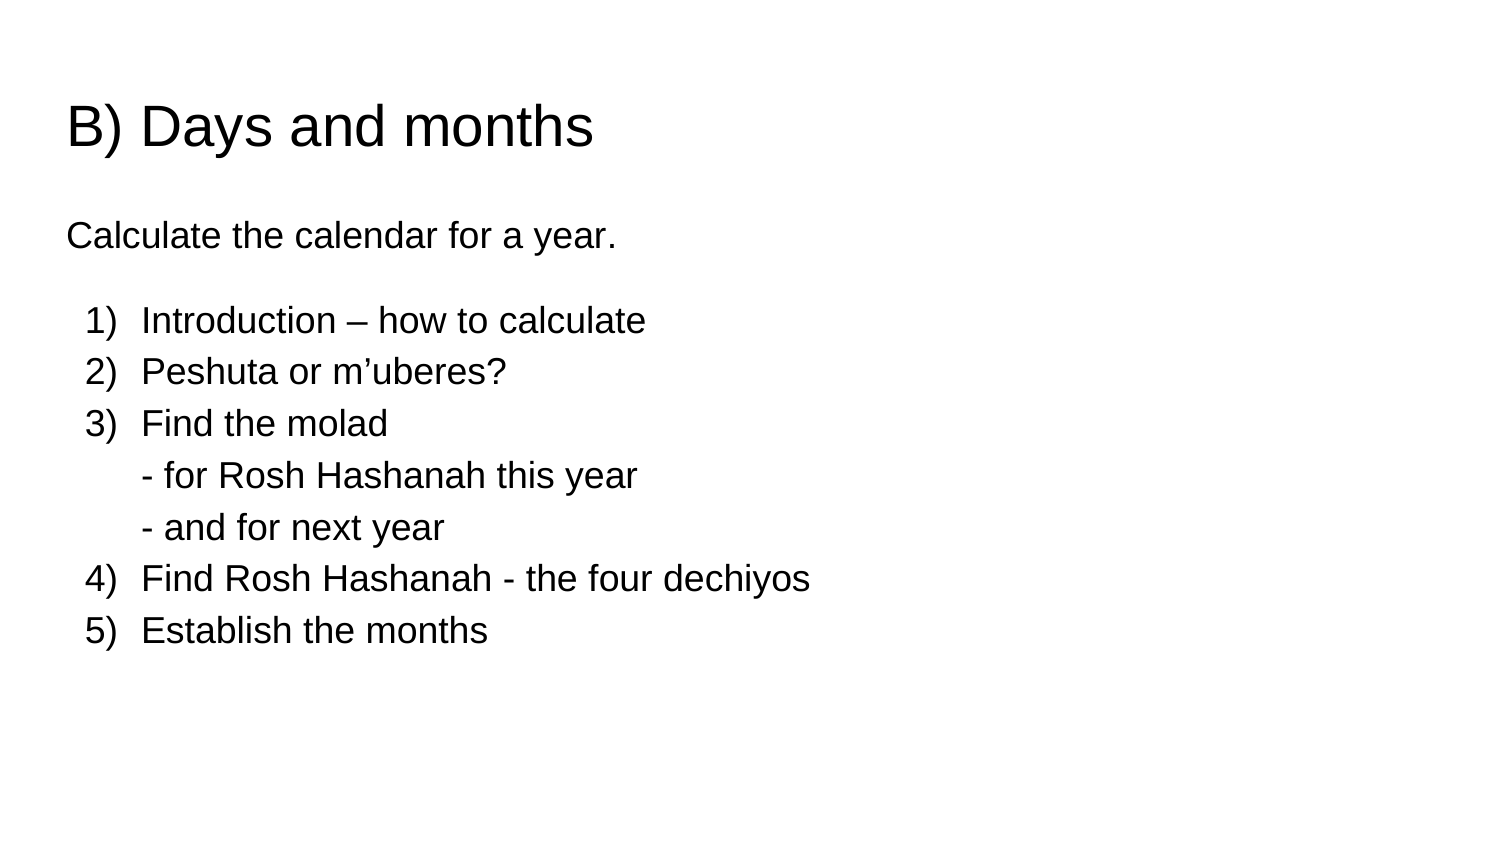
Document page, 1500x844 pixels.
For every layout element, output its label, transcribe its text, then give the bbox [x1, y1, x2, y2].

title B) Days and months [51, 72, 1449, 167]
list Calculate the calendar for a year. Introduction – how to calculate Peshuta or m’uberes? Find the molad - for Rosh Hashanah this year - and for next year Find Rosh Hashanah - the four dechiyos Establish the months [51, 189, 1449, 750]
